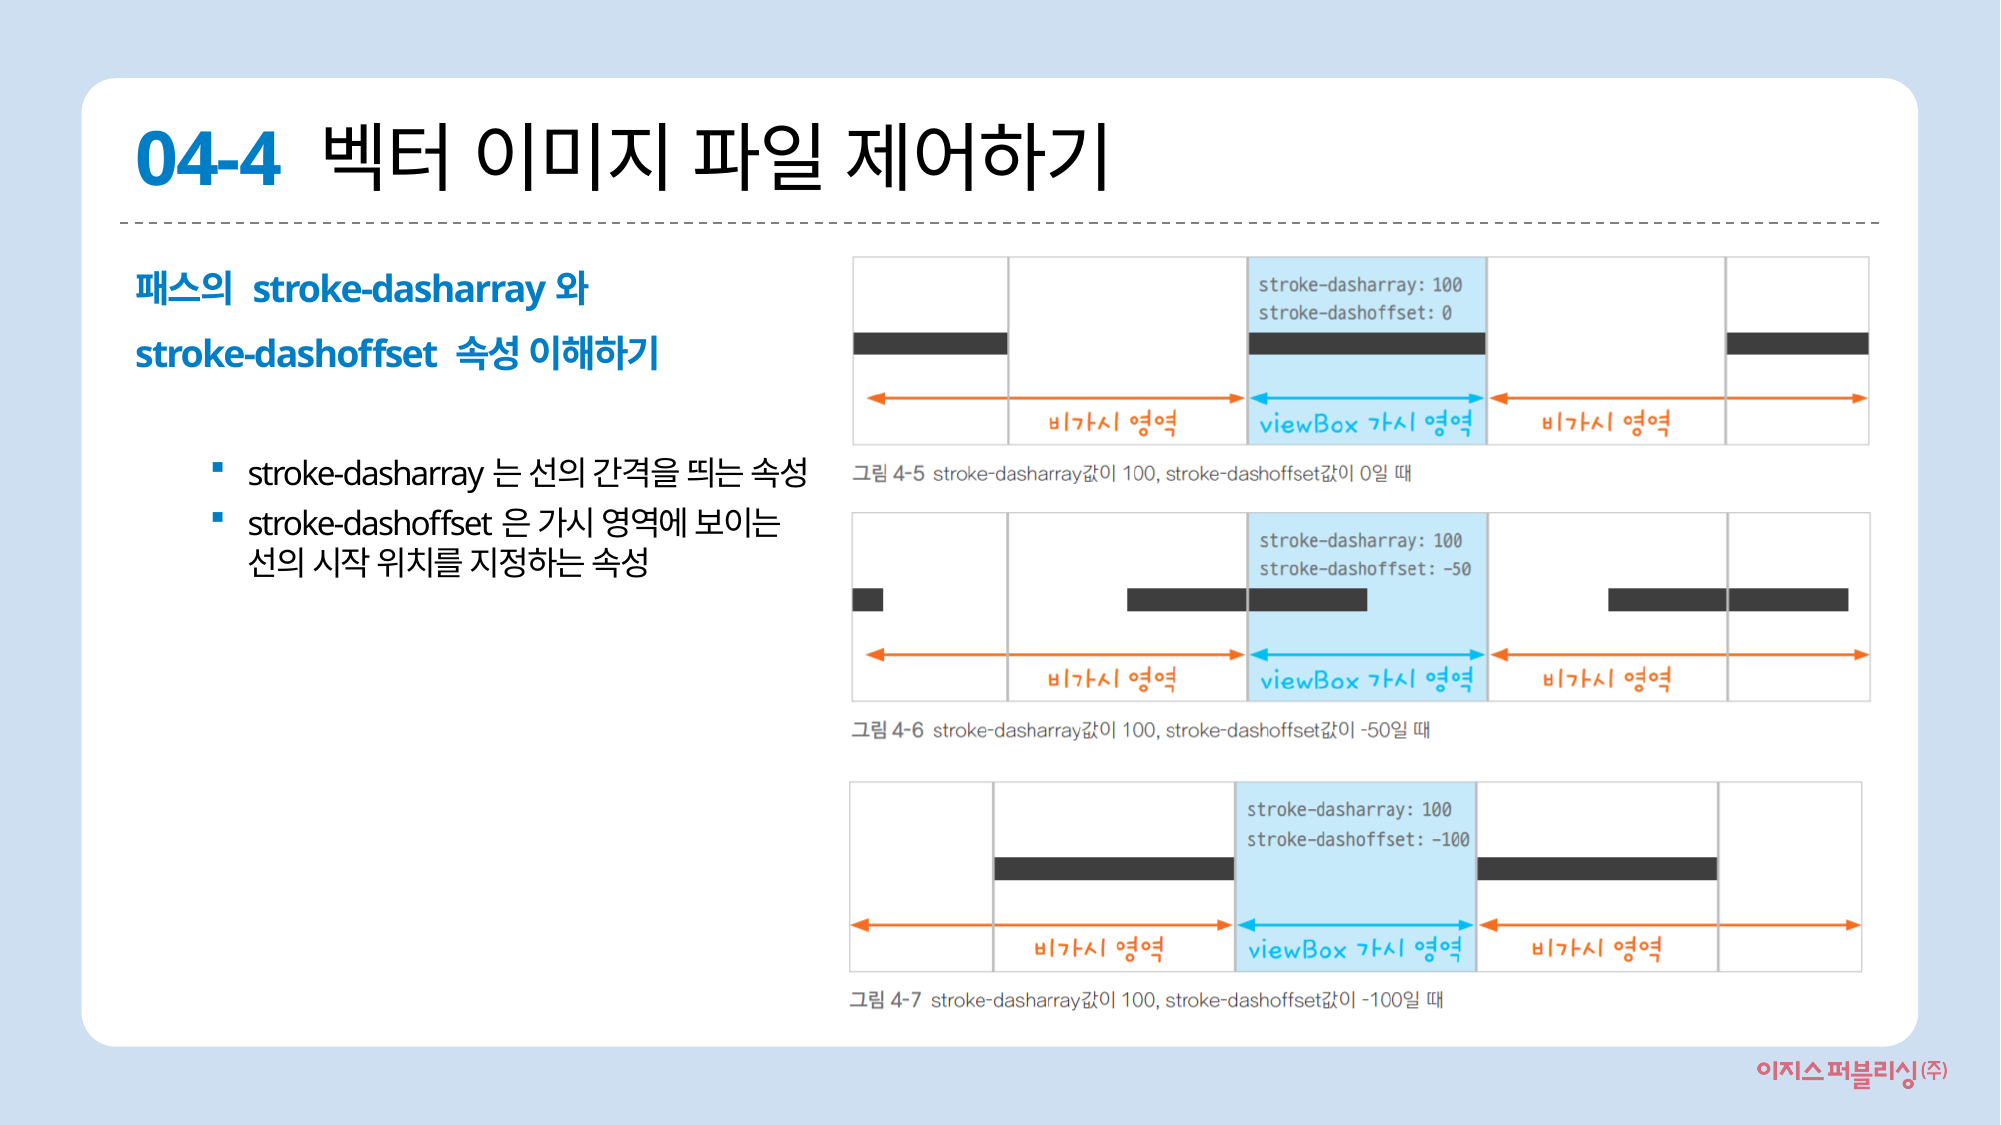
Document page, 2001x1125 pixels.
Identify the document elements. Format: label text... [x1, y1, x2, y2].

title 04-4 벡터 이미지 파일 제어하기 [120, 109, 1880, 209]
list 패스의 stroke-dasharray와 stroke-dashoffset 속성 이해하기 stroke-dasharray는 선의 간격을 띄는 속성 stroke-dashoffset은 가시 영역에 보이는 선의 시작 위치를 지정하는 속성 [120, 257, 845, 1009]
picture [844, 247, 1880, 493]
picture [844, 503, 1880, 751]
picture [844, 772, 1869, 1023]
